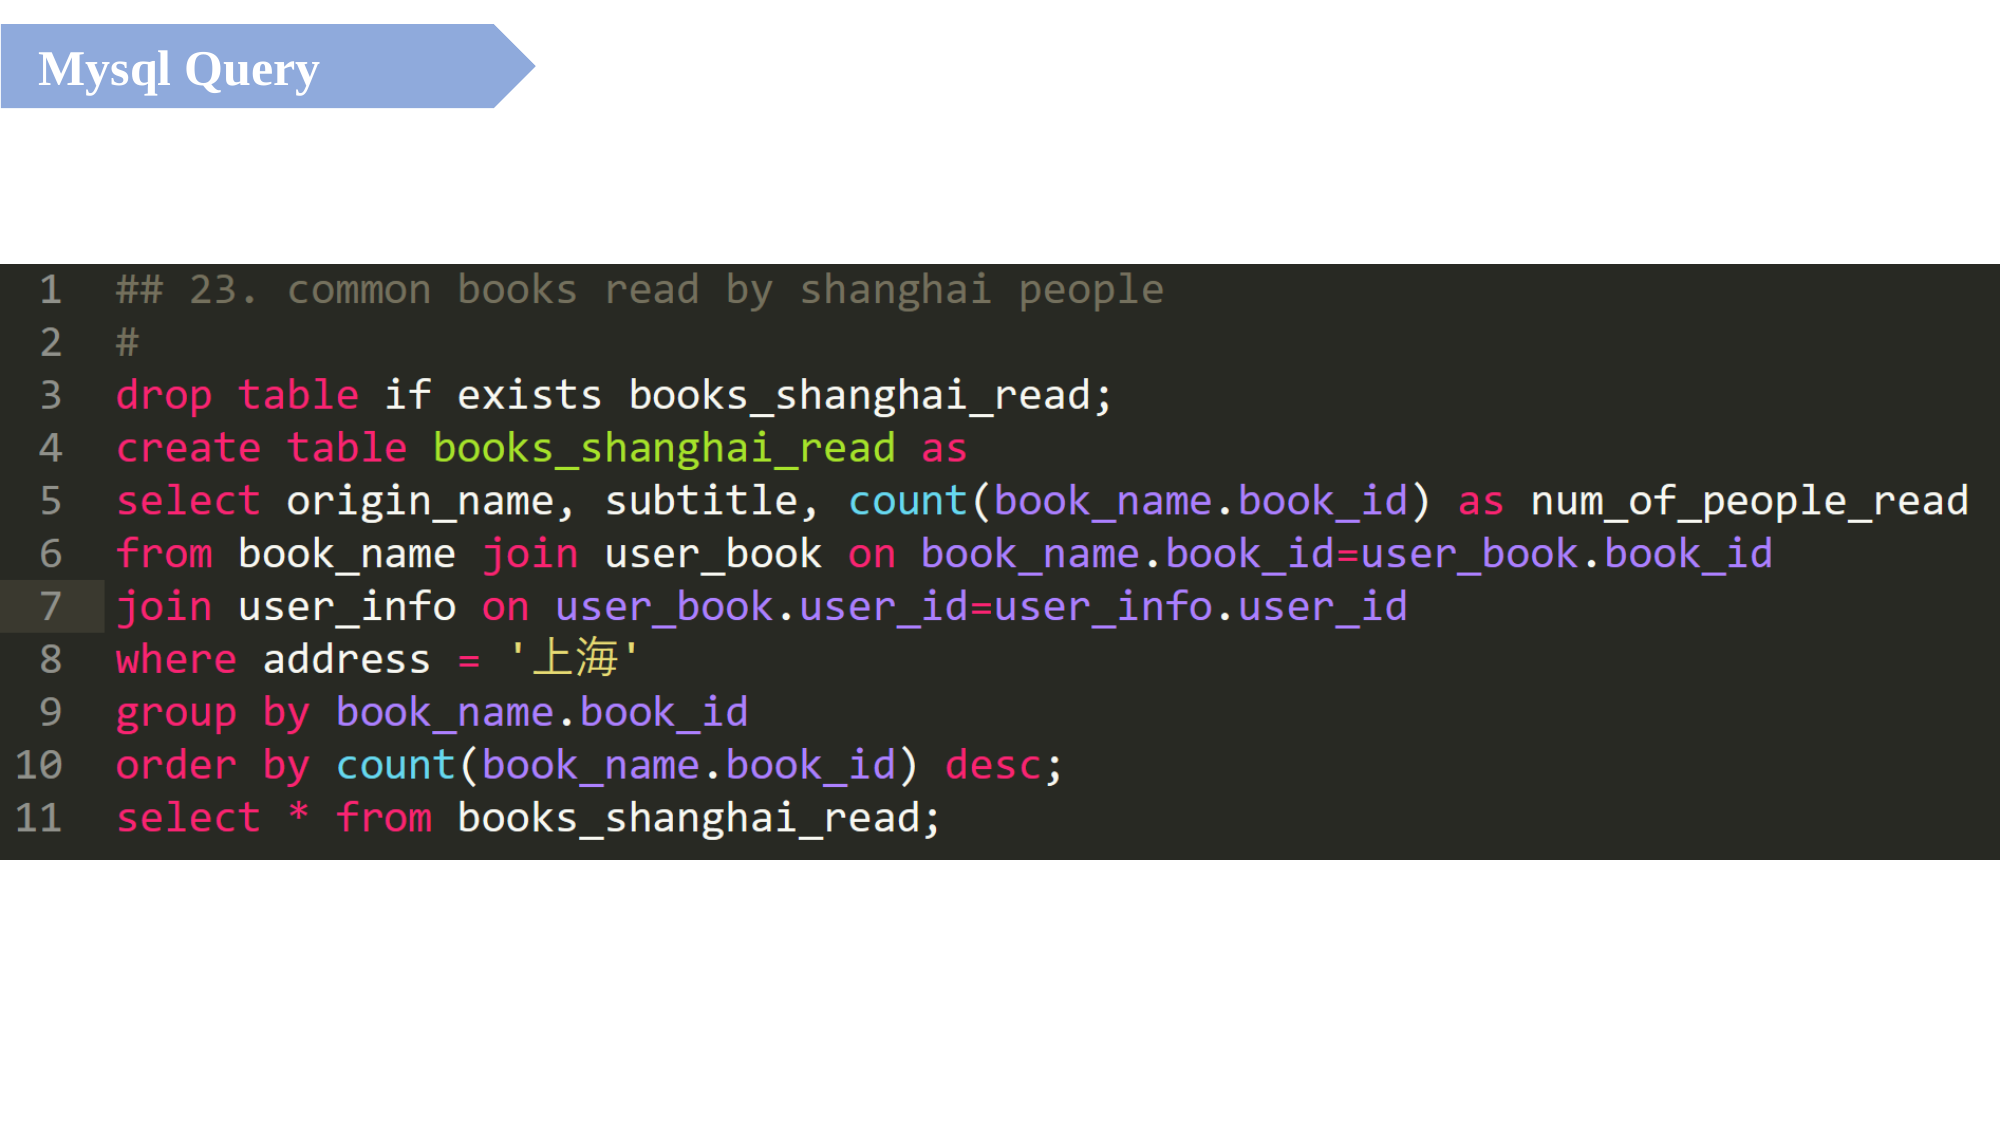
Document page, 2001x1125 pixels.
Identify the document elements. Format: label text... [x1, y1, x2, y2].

text_box Mysql Query [23, 28, 336, 103]
picture [0, 264, 2000, 860]
text_box [0, 23, 538, 110]
